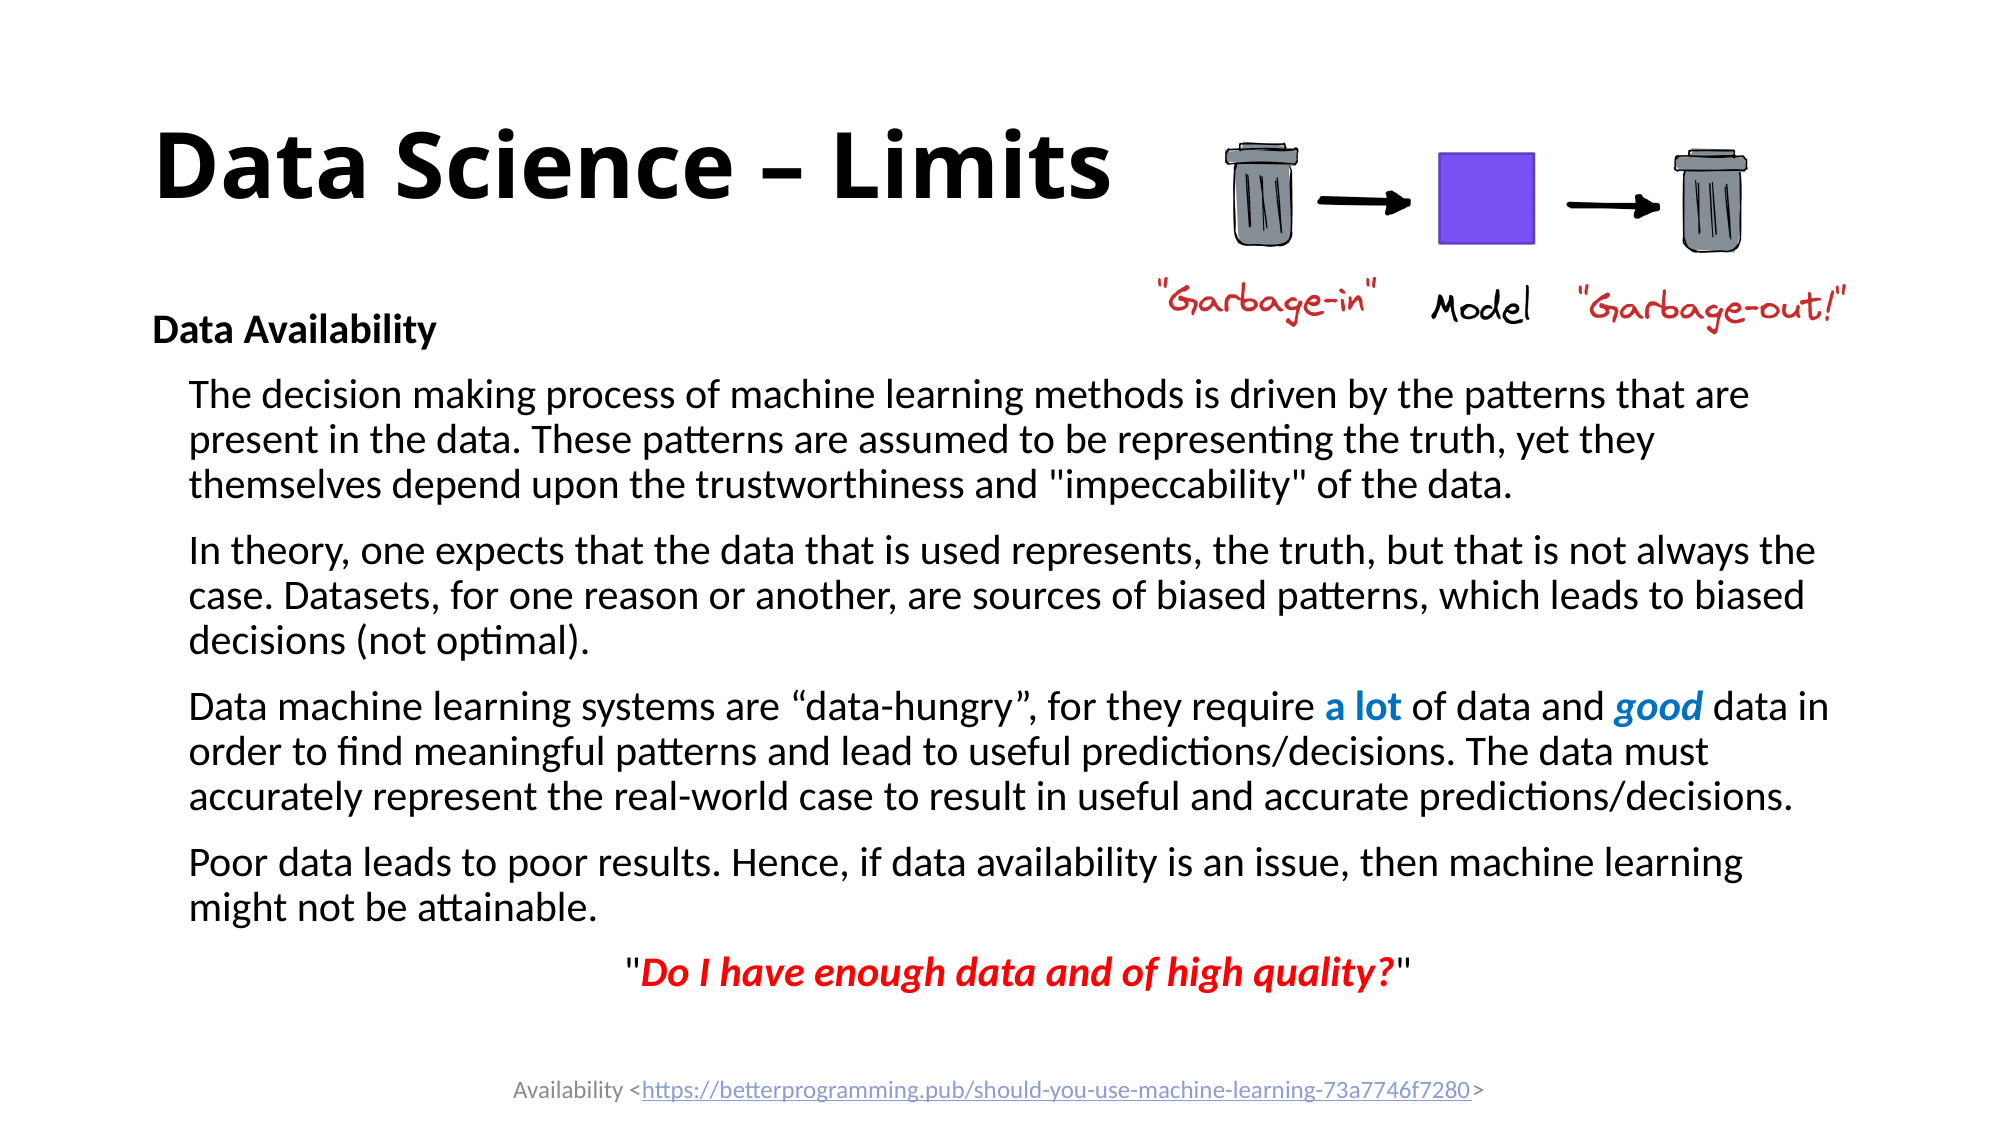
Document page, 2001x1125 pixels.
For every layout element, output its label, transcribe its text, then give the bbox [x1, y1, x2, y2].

title Data Science – Limits [137, 59, 1863, 277]
picture [1142, 130, 1860, 346]
list Data Availability The decision making process of machine learning methods is driven by the patterns that are present in the data. These patterns are assumed to be representing the truth, yet they themselves depend upon the trustworthiness and "impeccability" of the data. In theory, one expects that the data that is used represents, the truth, but that is not always the case. Datasets, for one reason or another, are sources of biased patterns, which leads to biased decisions (not optimal). Data machine learning systems are “data-hungry”, for they require a lot of data and good data in order to find meaningful patterns and lead to useful predictions/decisions. The data must accurately represent the real-world case to result in useful and accurate predictions/decisions. Poor data leads to poor results. Hence, if data availability is an issue, then machine learning might not be attainable. "Do I have enough data and of high quality?" [137, 299, 1863, 1013]
text_box Availability <https://betterprogramming.pub/should-you-use-machine-learning-73a7746f7280> [10, 1063, 1988, 1113]
